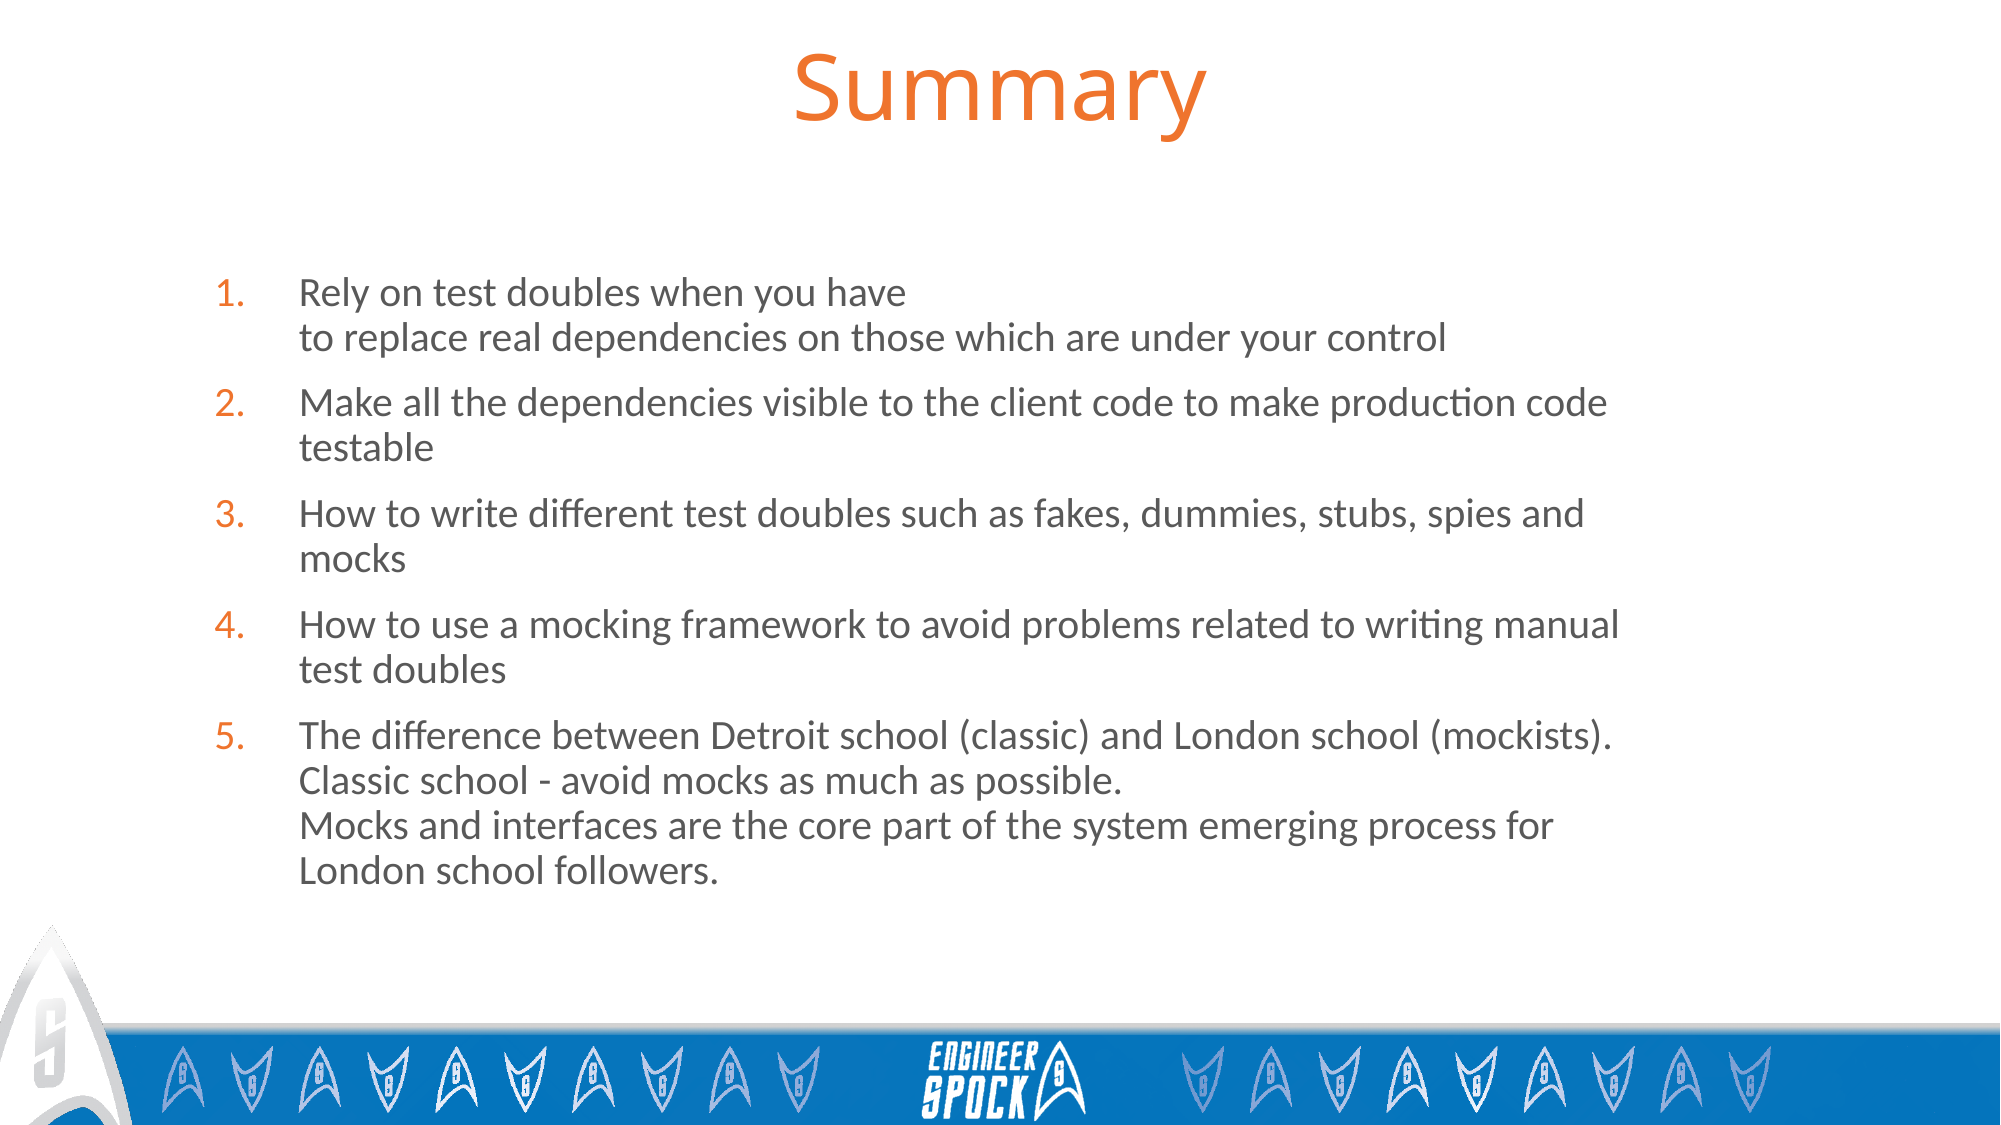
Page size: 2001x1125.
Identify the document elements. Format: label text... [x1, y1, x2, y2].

picture [0, 921, 2000, 1125]
title Summary [137, 0, 1863, 200]
list Rely on test doubles when you have to replace real dependencies on those which are under your control Make all the dependencies visible to the client code to make production code testable How to write different test doubles such as fakes, dummies, stubs, spies and mocks How to use a mocking framework to avoid problems related to writing manual test doubles The difference between Detroit school (classic) and London school (mockists). Classic school - avoid mocks as much as possible. Mocks and interfaces are the core part of the system emerging process for London school followers. [199, 262, 1691, 1002]
